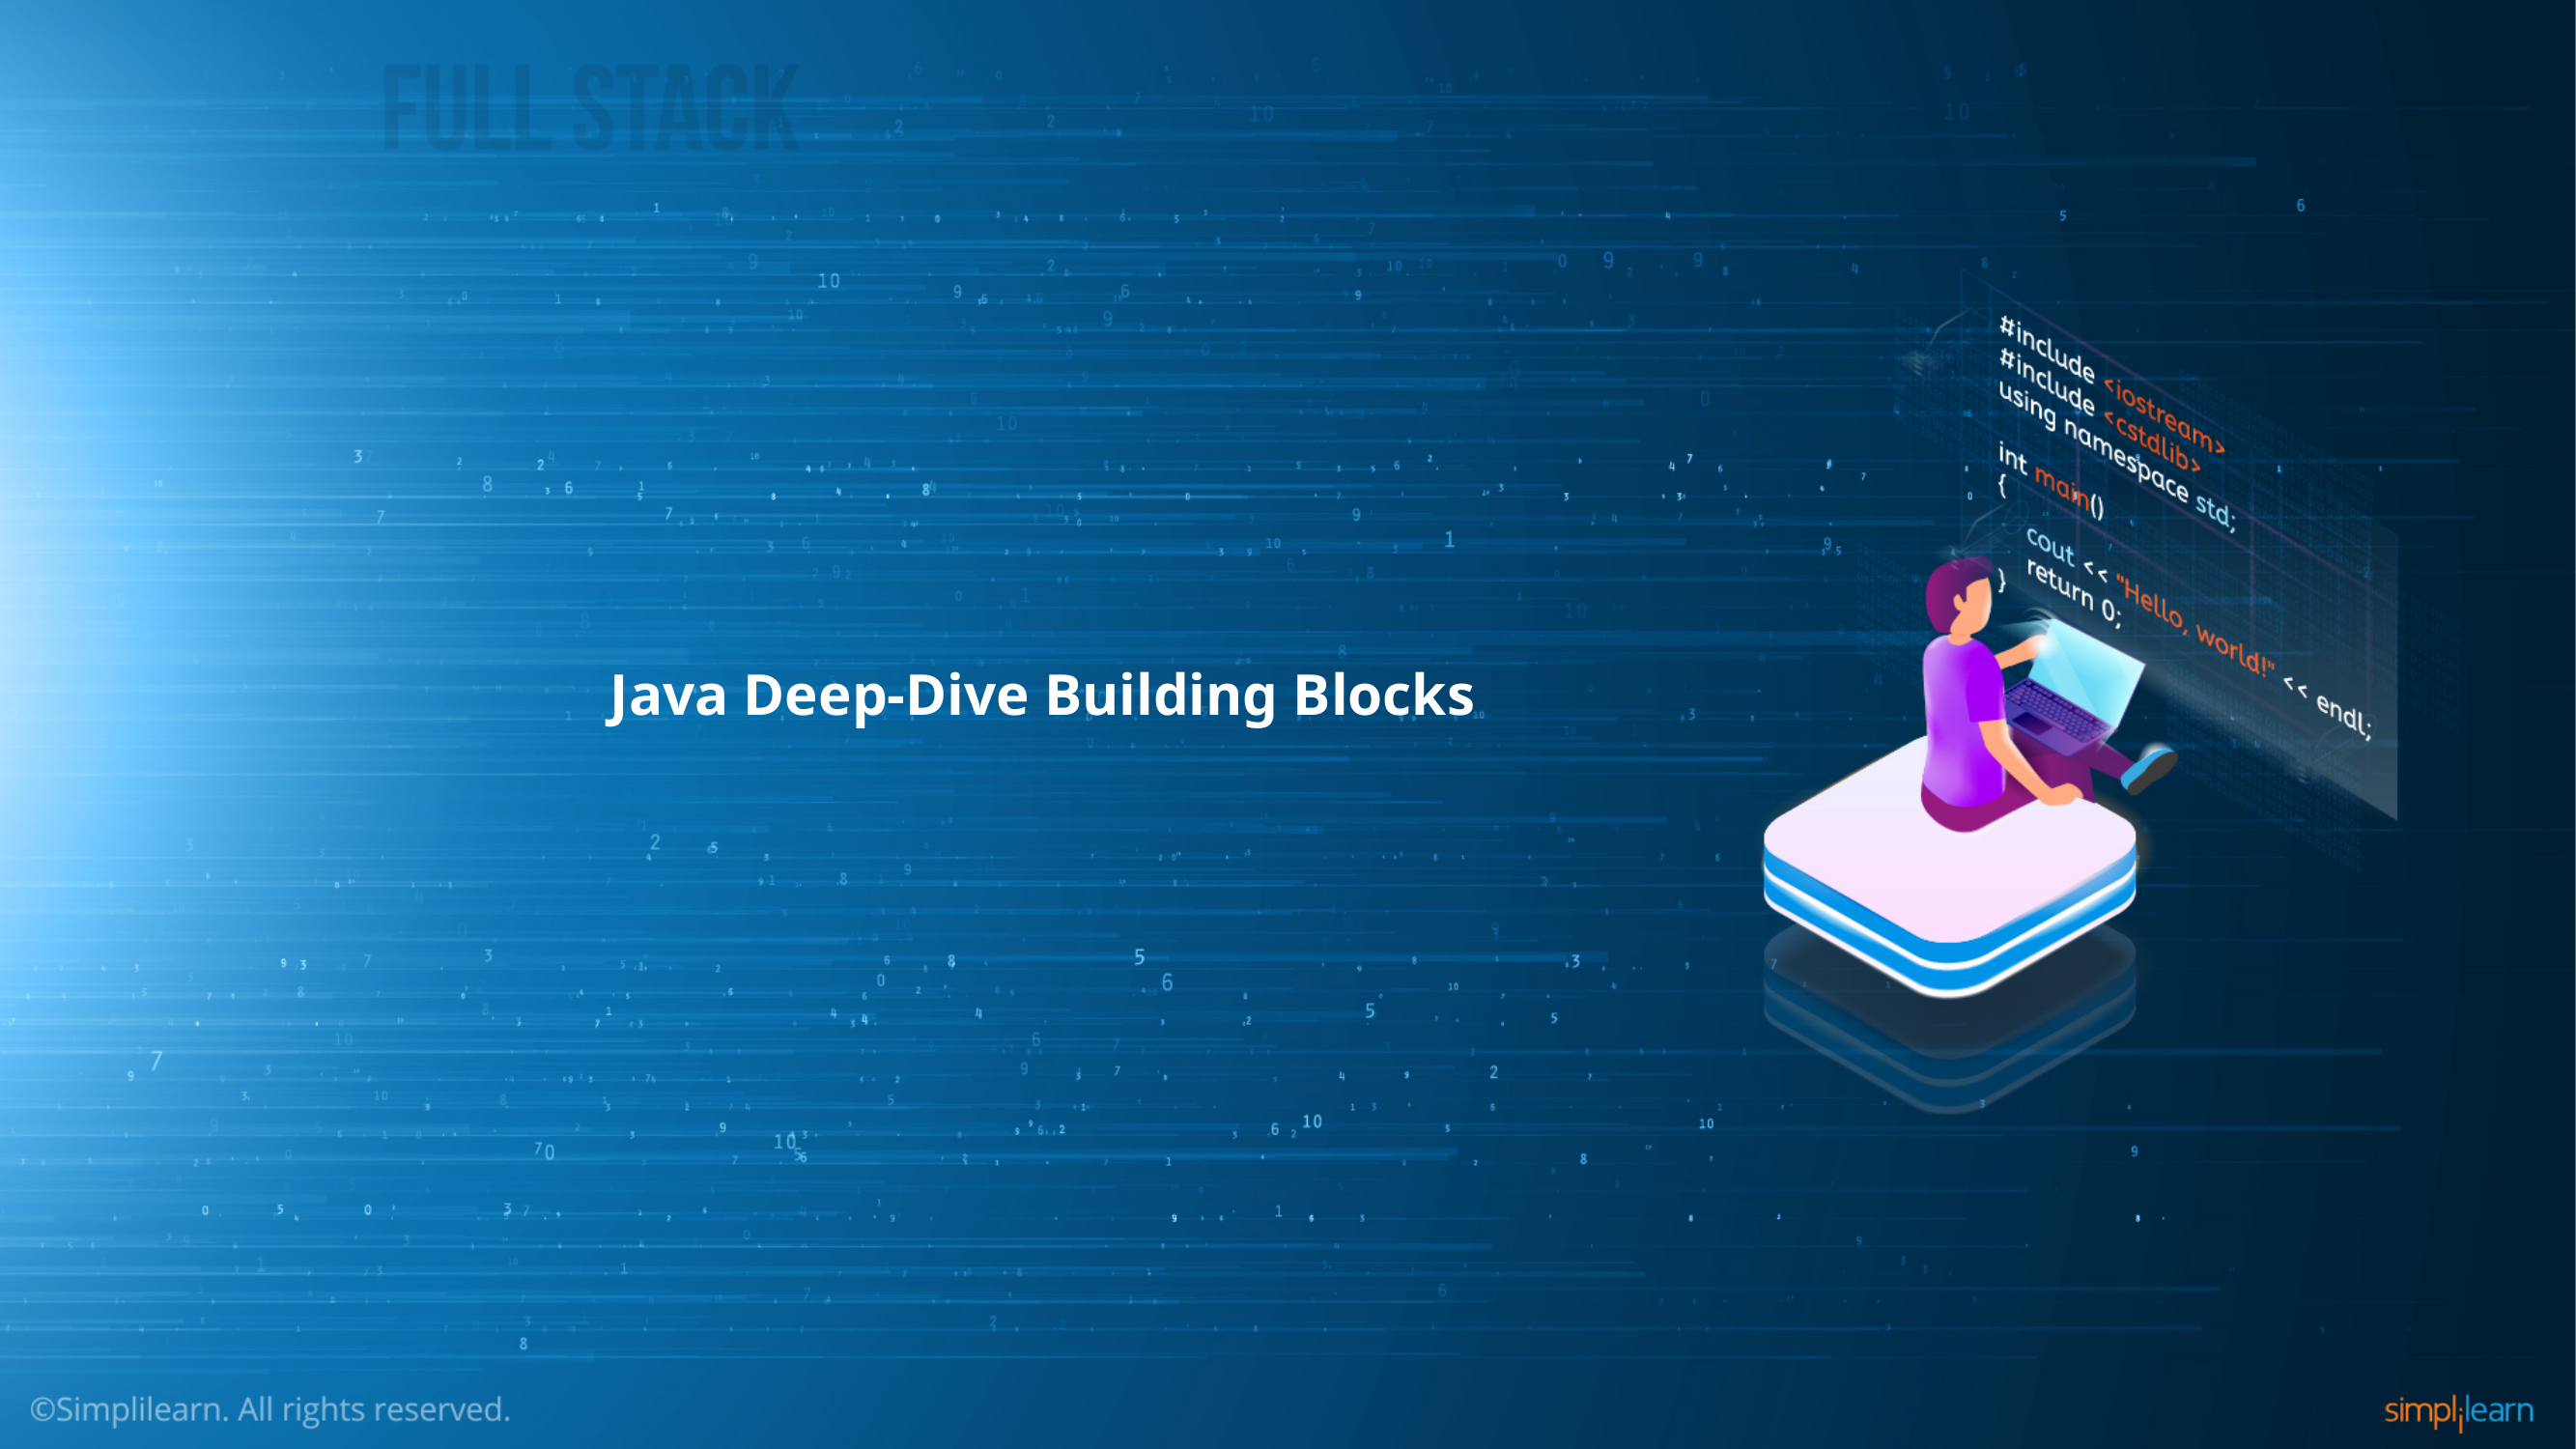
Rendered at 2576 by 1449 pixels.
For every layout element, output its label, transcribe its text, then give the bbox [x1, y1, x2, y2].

picture [0, 0, 2576, 1449]
list Java Deep-Dive Building Blocks [487, 651, 1591, 797]
